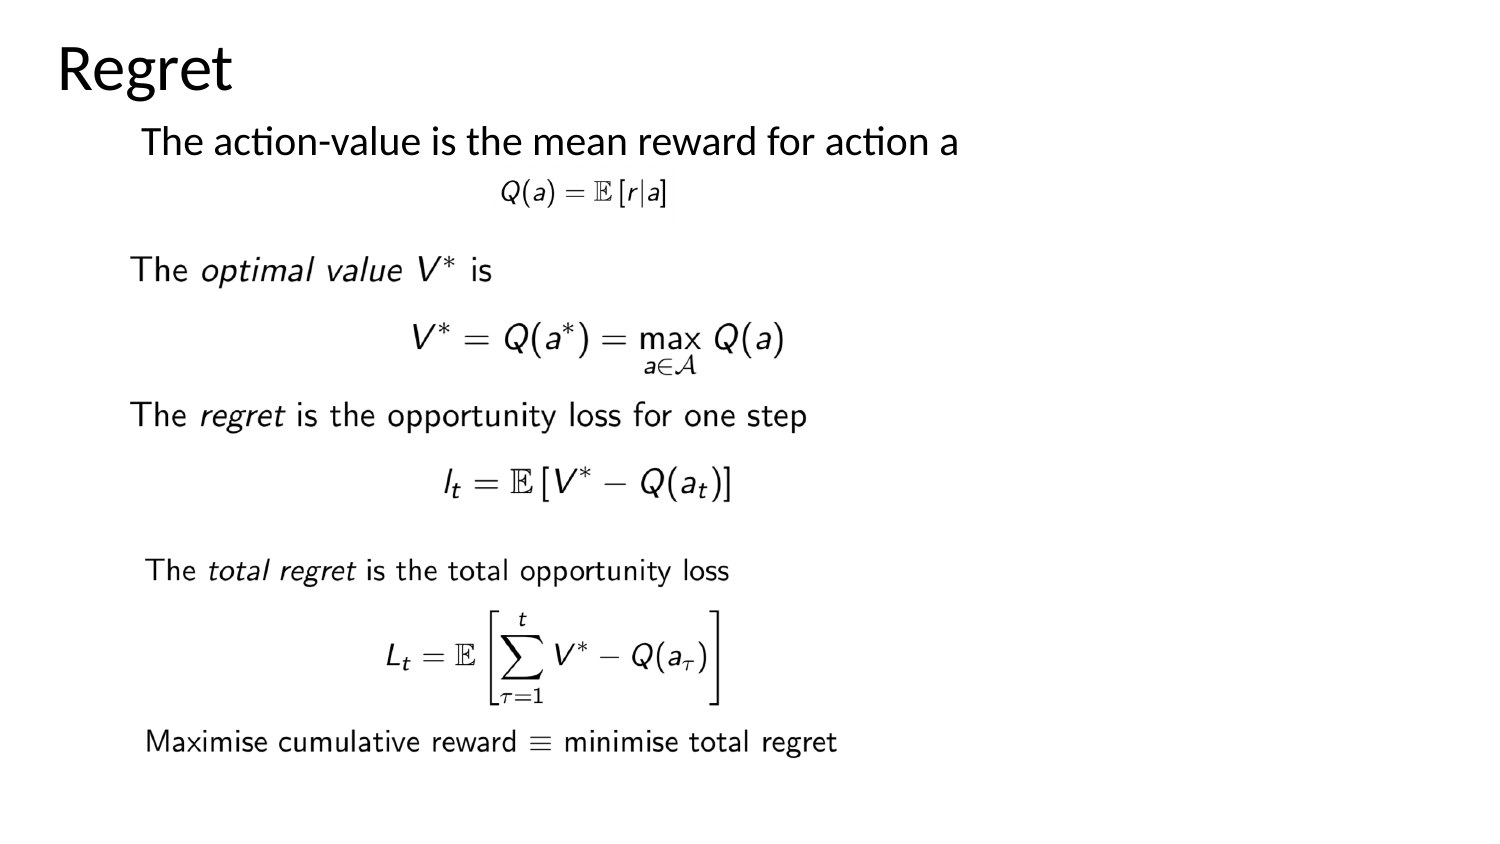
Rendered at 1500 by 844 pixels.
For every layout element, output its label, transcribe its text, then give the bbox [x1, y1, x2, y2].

text_box Regret [42, 16, 250, 112]
picture [140, 545, 873, 774]
picture [123, 242, 1002, 521]
text_box The action-value is the mean reward for action a [126, 105, 975, 171]
picture [490, 163, 676, 224]
